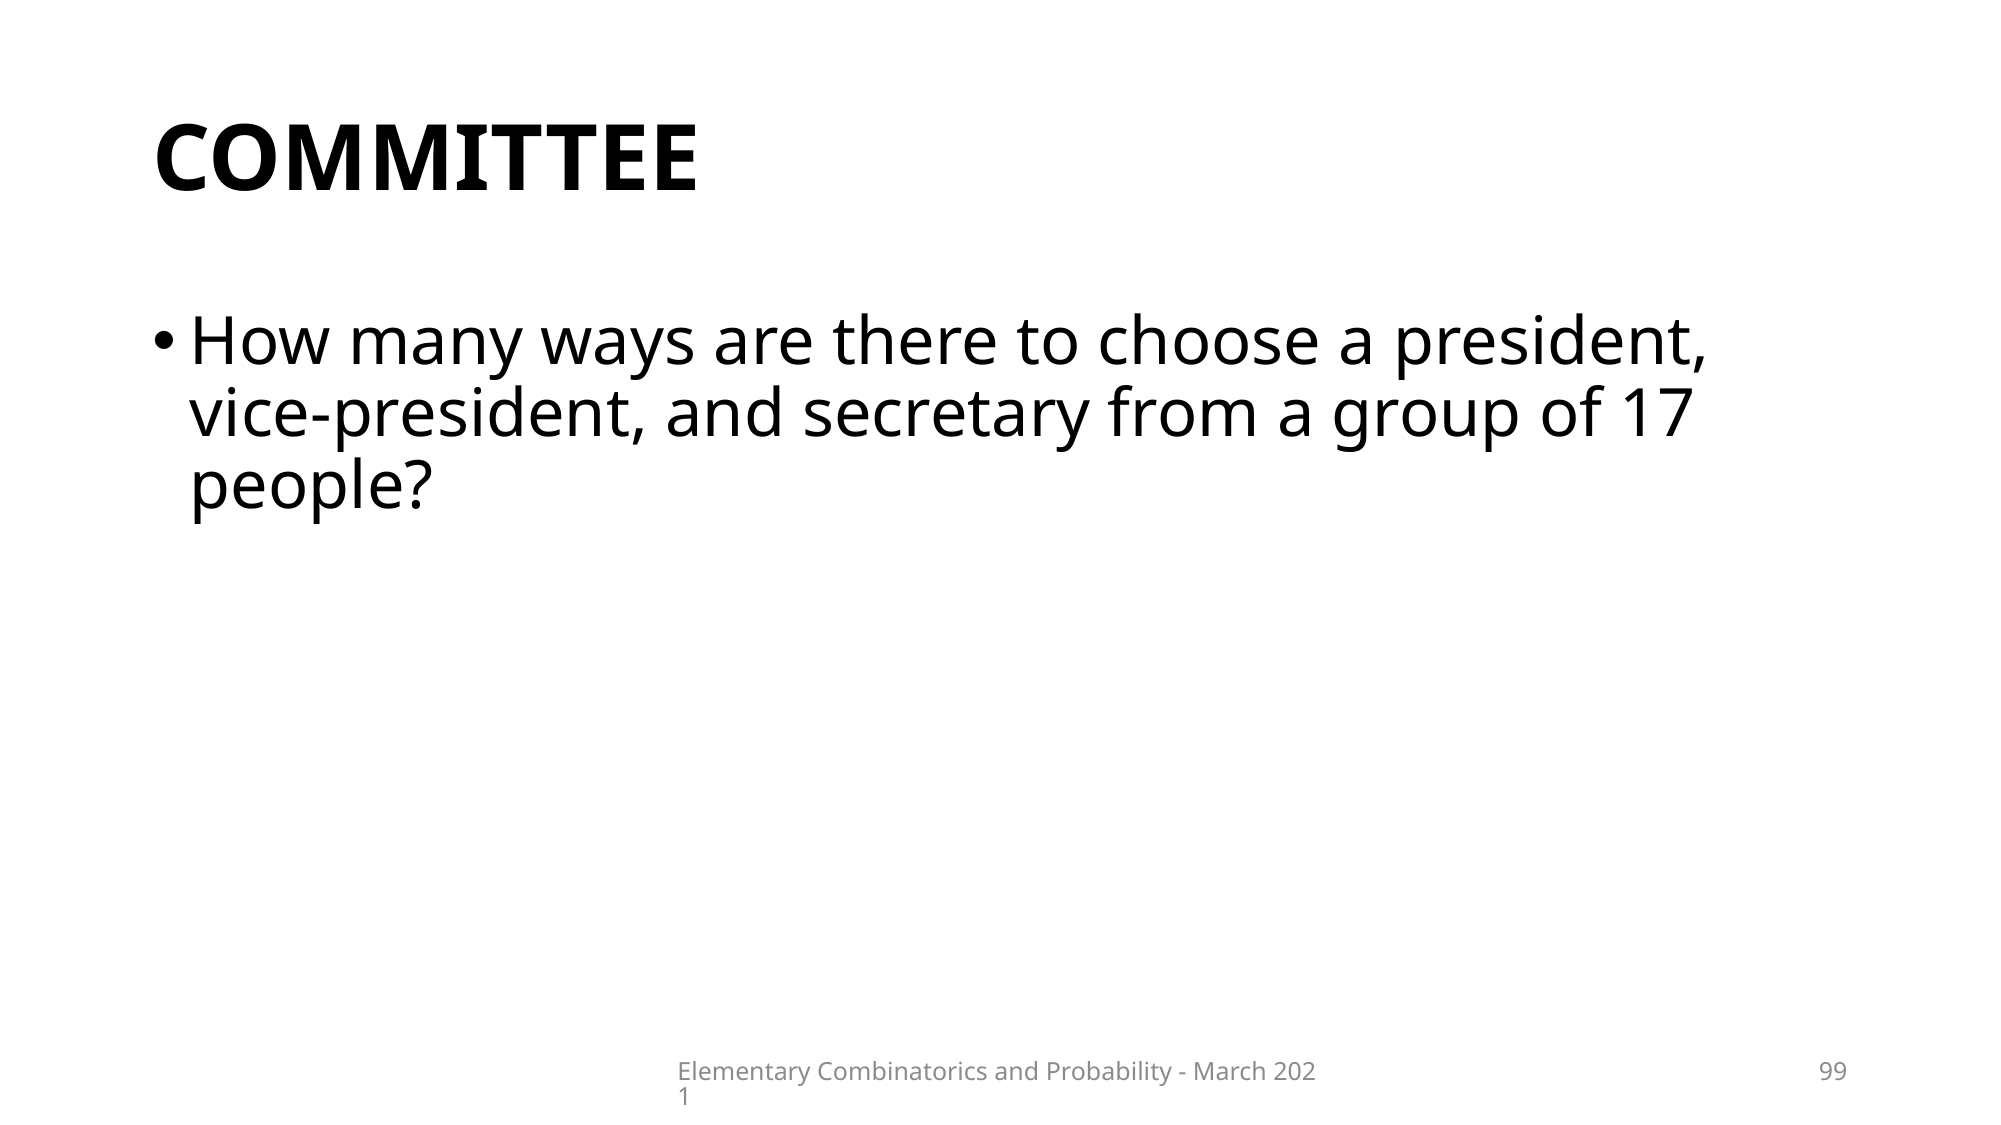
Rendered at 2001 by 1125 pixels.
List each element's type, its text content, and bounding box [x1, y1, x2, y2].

title Committee [137, 52, 1863, 270]
slide_number 99 [1412, 1042, 1863, 1103]
footer Elementary Combinatorics and Probability - March 2021 [662, 1042, 1338, 1103]
